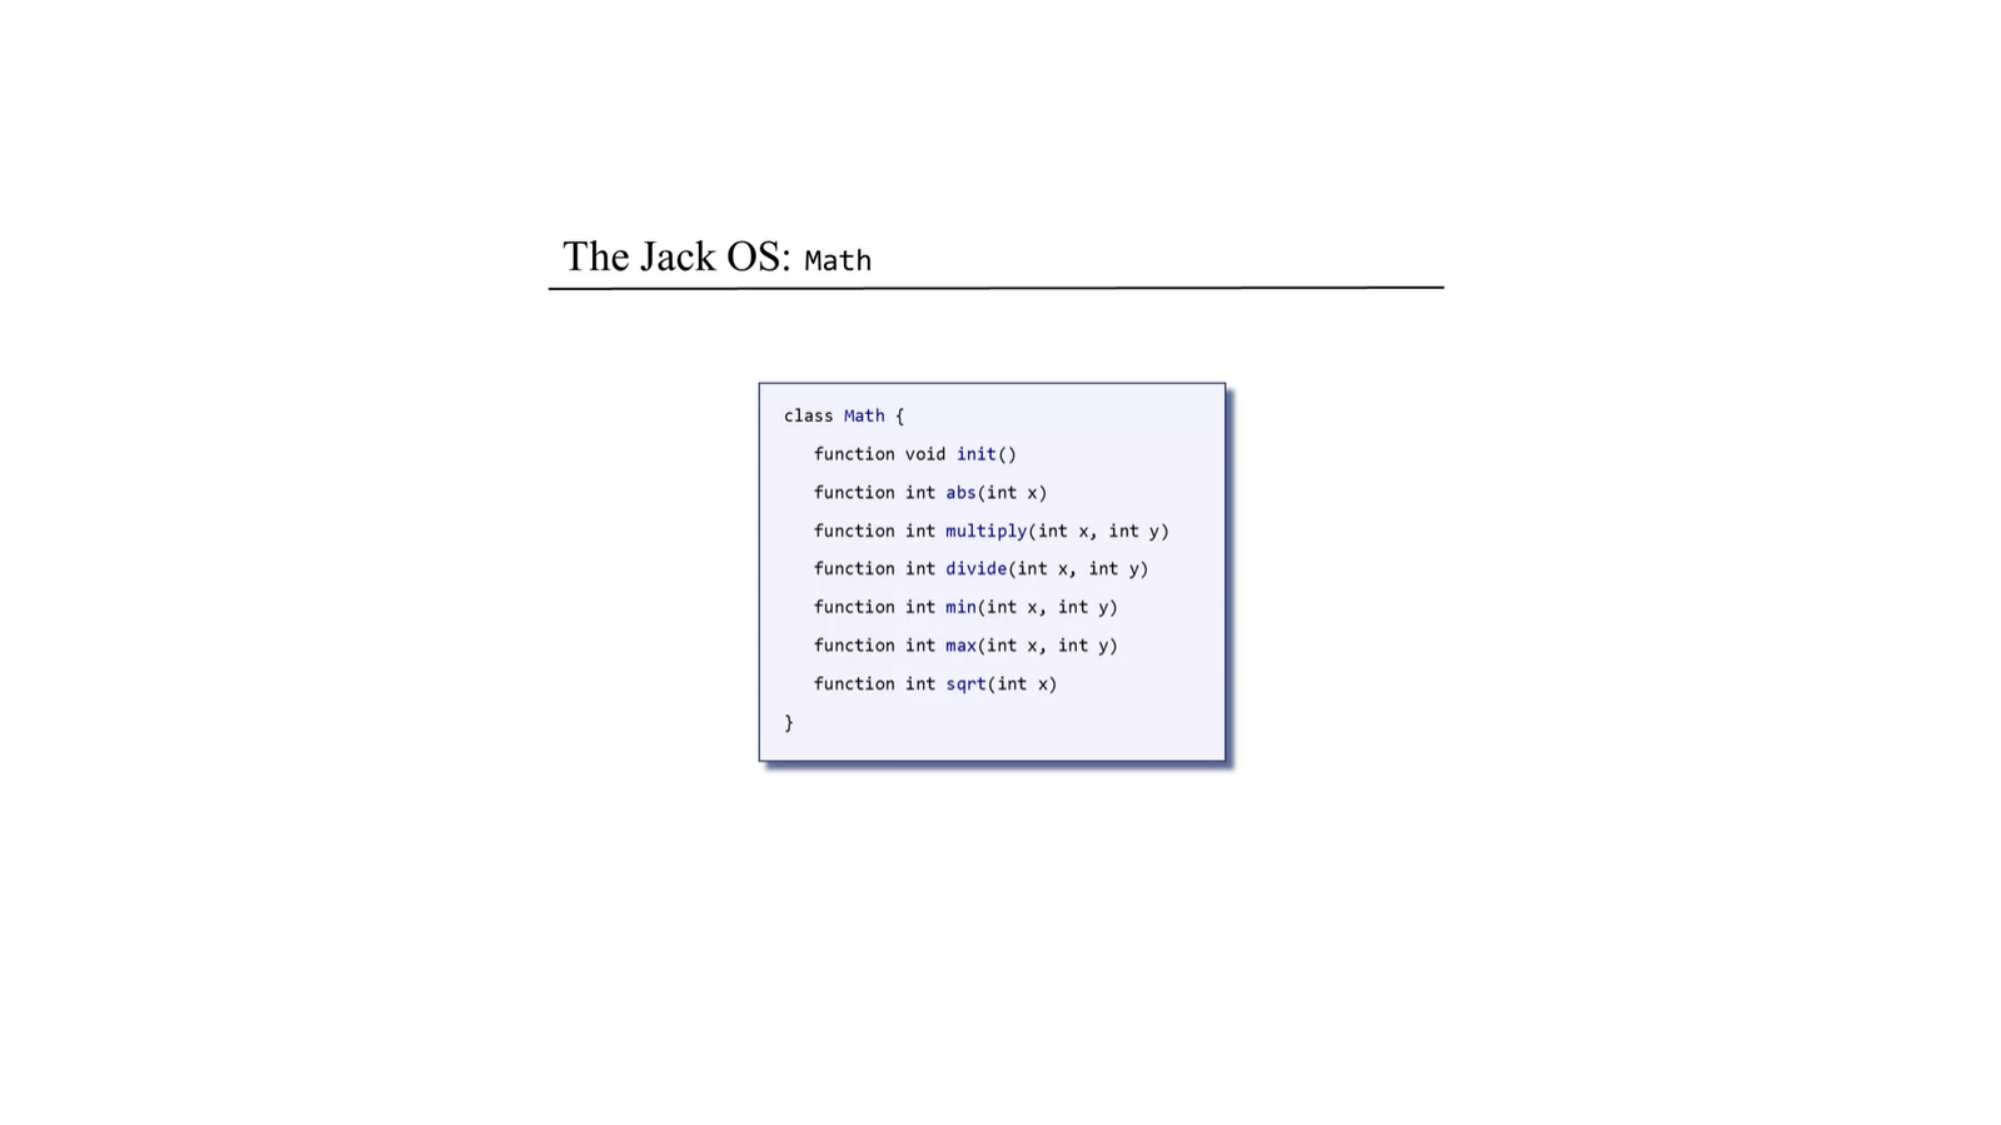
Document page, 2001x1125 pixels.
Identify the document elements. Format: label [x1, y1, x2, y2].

picture [530, 214, 1470, 910]
